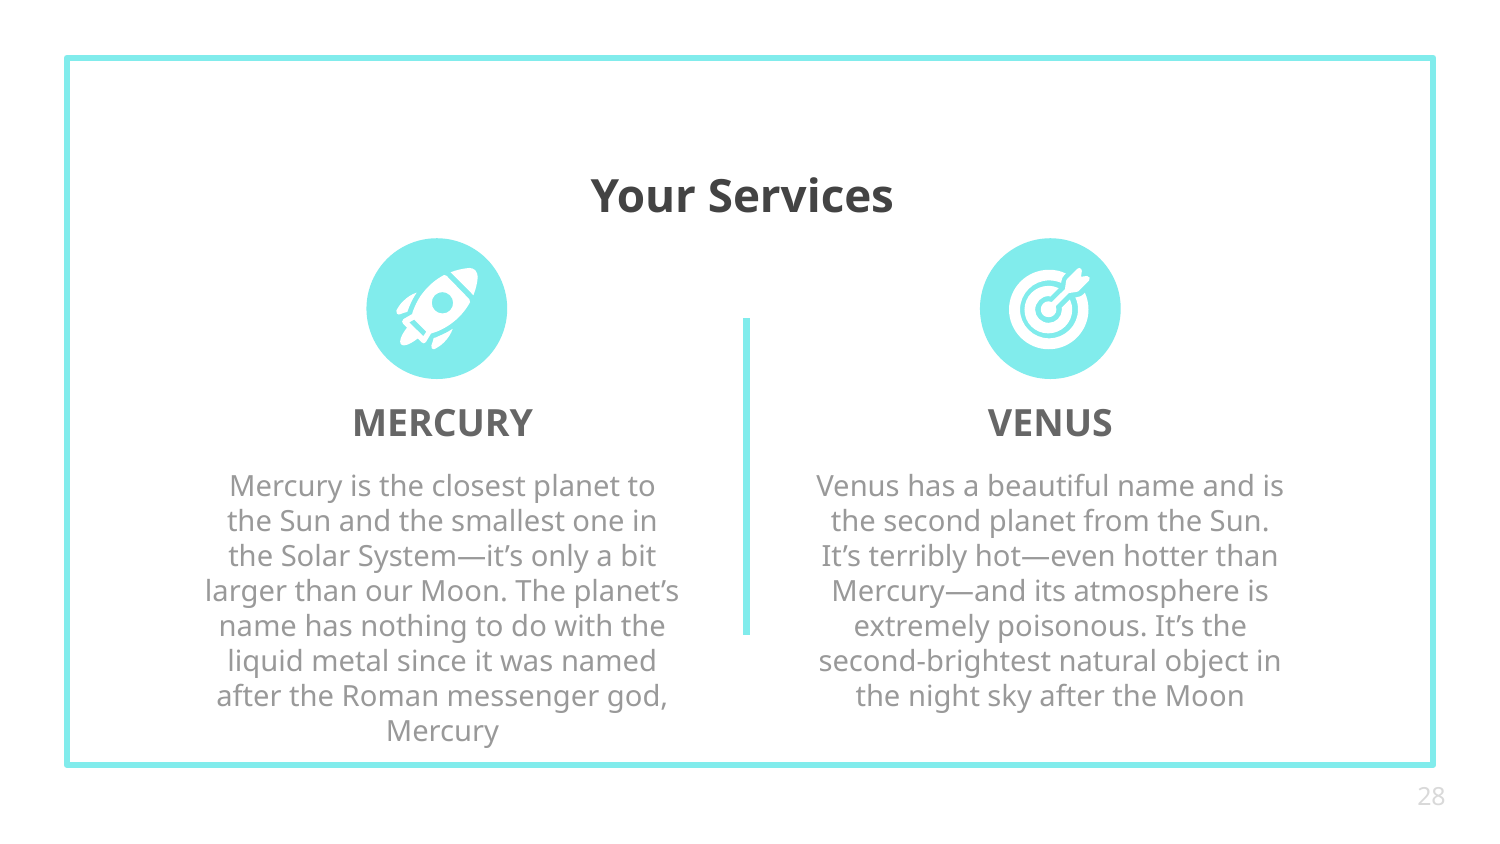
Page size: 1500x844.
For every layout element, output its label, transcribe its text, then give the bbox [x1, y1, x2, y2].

title MERCURY [182, 352, 703, 459]
title Your Services [0, 152, 1493, 232]
subtitle Venus has a beautiful name and is the second planet from the Sun. It’s terribly hot—even hotter than Mercury—and its atmosphere is extremely poisonous. It’s the second-brightest natural object in the night sky after the Moon [796, 452, 1305, 635]
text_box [369, 241, 1118, 377]
subtitle Mercury is the closest planet to the Sun and the smallest one in the Solar System—it’s only a bit larger than our Moon. The planet’s name has nothing to do with the liquid metal since it was named after the Roman messenger god, Mercury [188, 452, 697, 635]
title VENUS [790, 352, 1311, 459]
slide_number 28 [1402, 764, 1493, 830]
